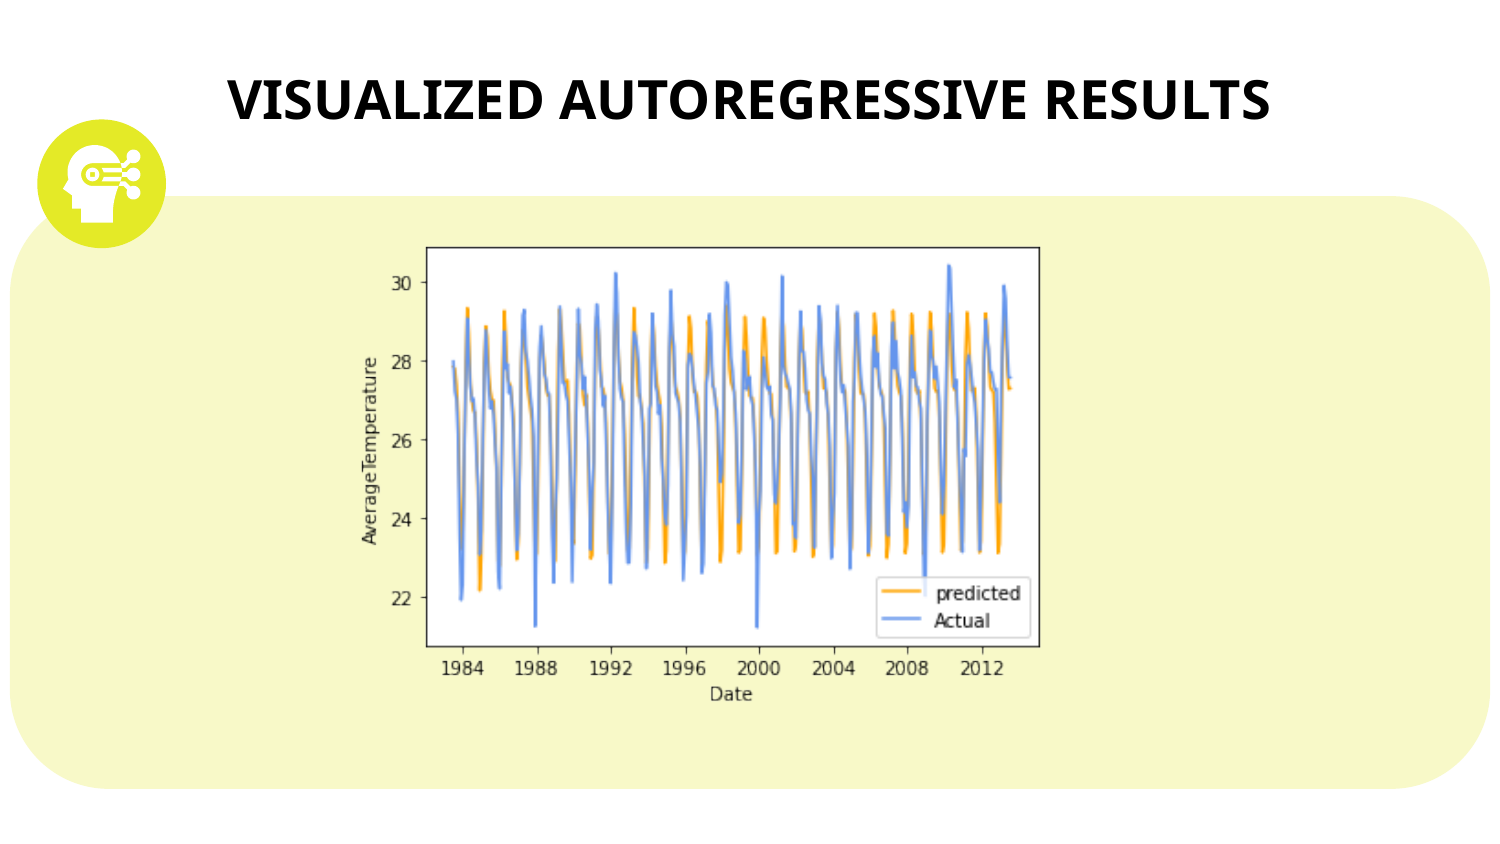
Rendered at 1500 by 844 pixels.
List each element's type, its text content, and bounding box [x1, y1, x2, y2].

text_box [36, 119, 167, 249]
title VISUALIZED AUTOREGRESSIVE RESULTS [75, 67, 1425, 129]
picture [351, 236, 1051, 717]
text_box [9, 196, 1491, 789]
